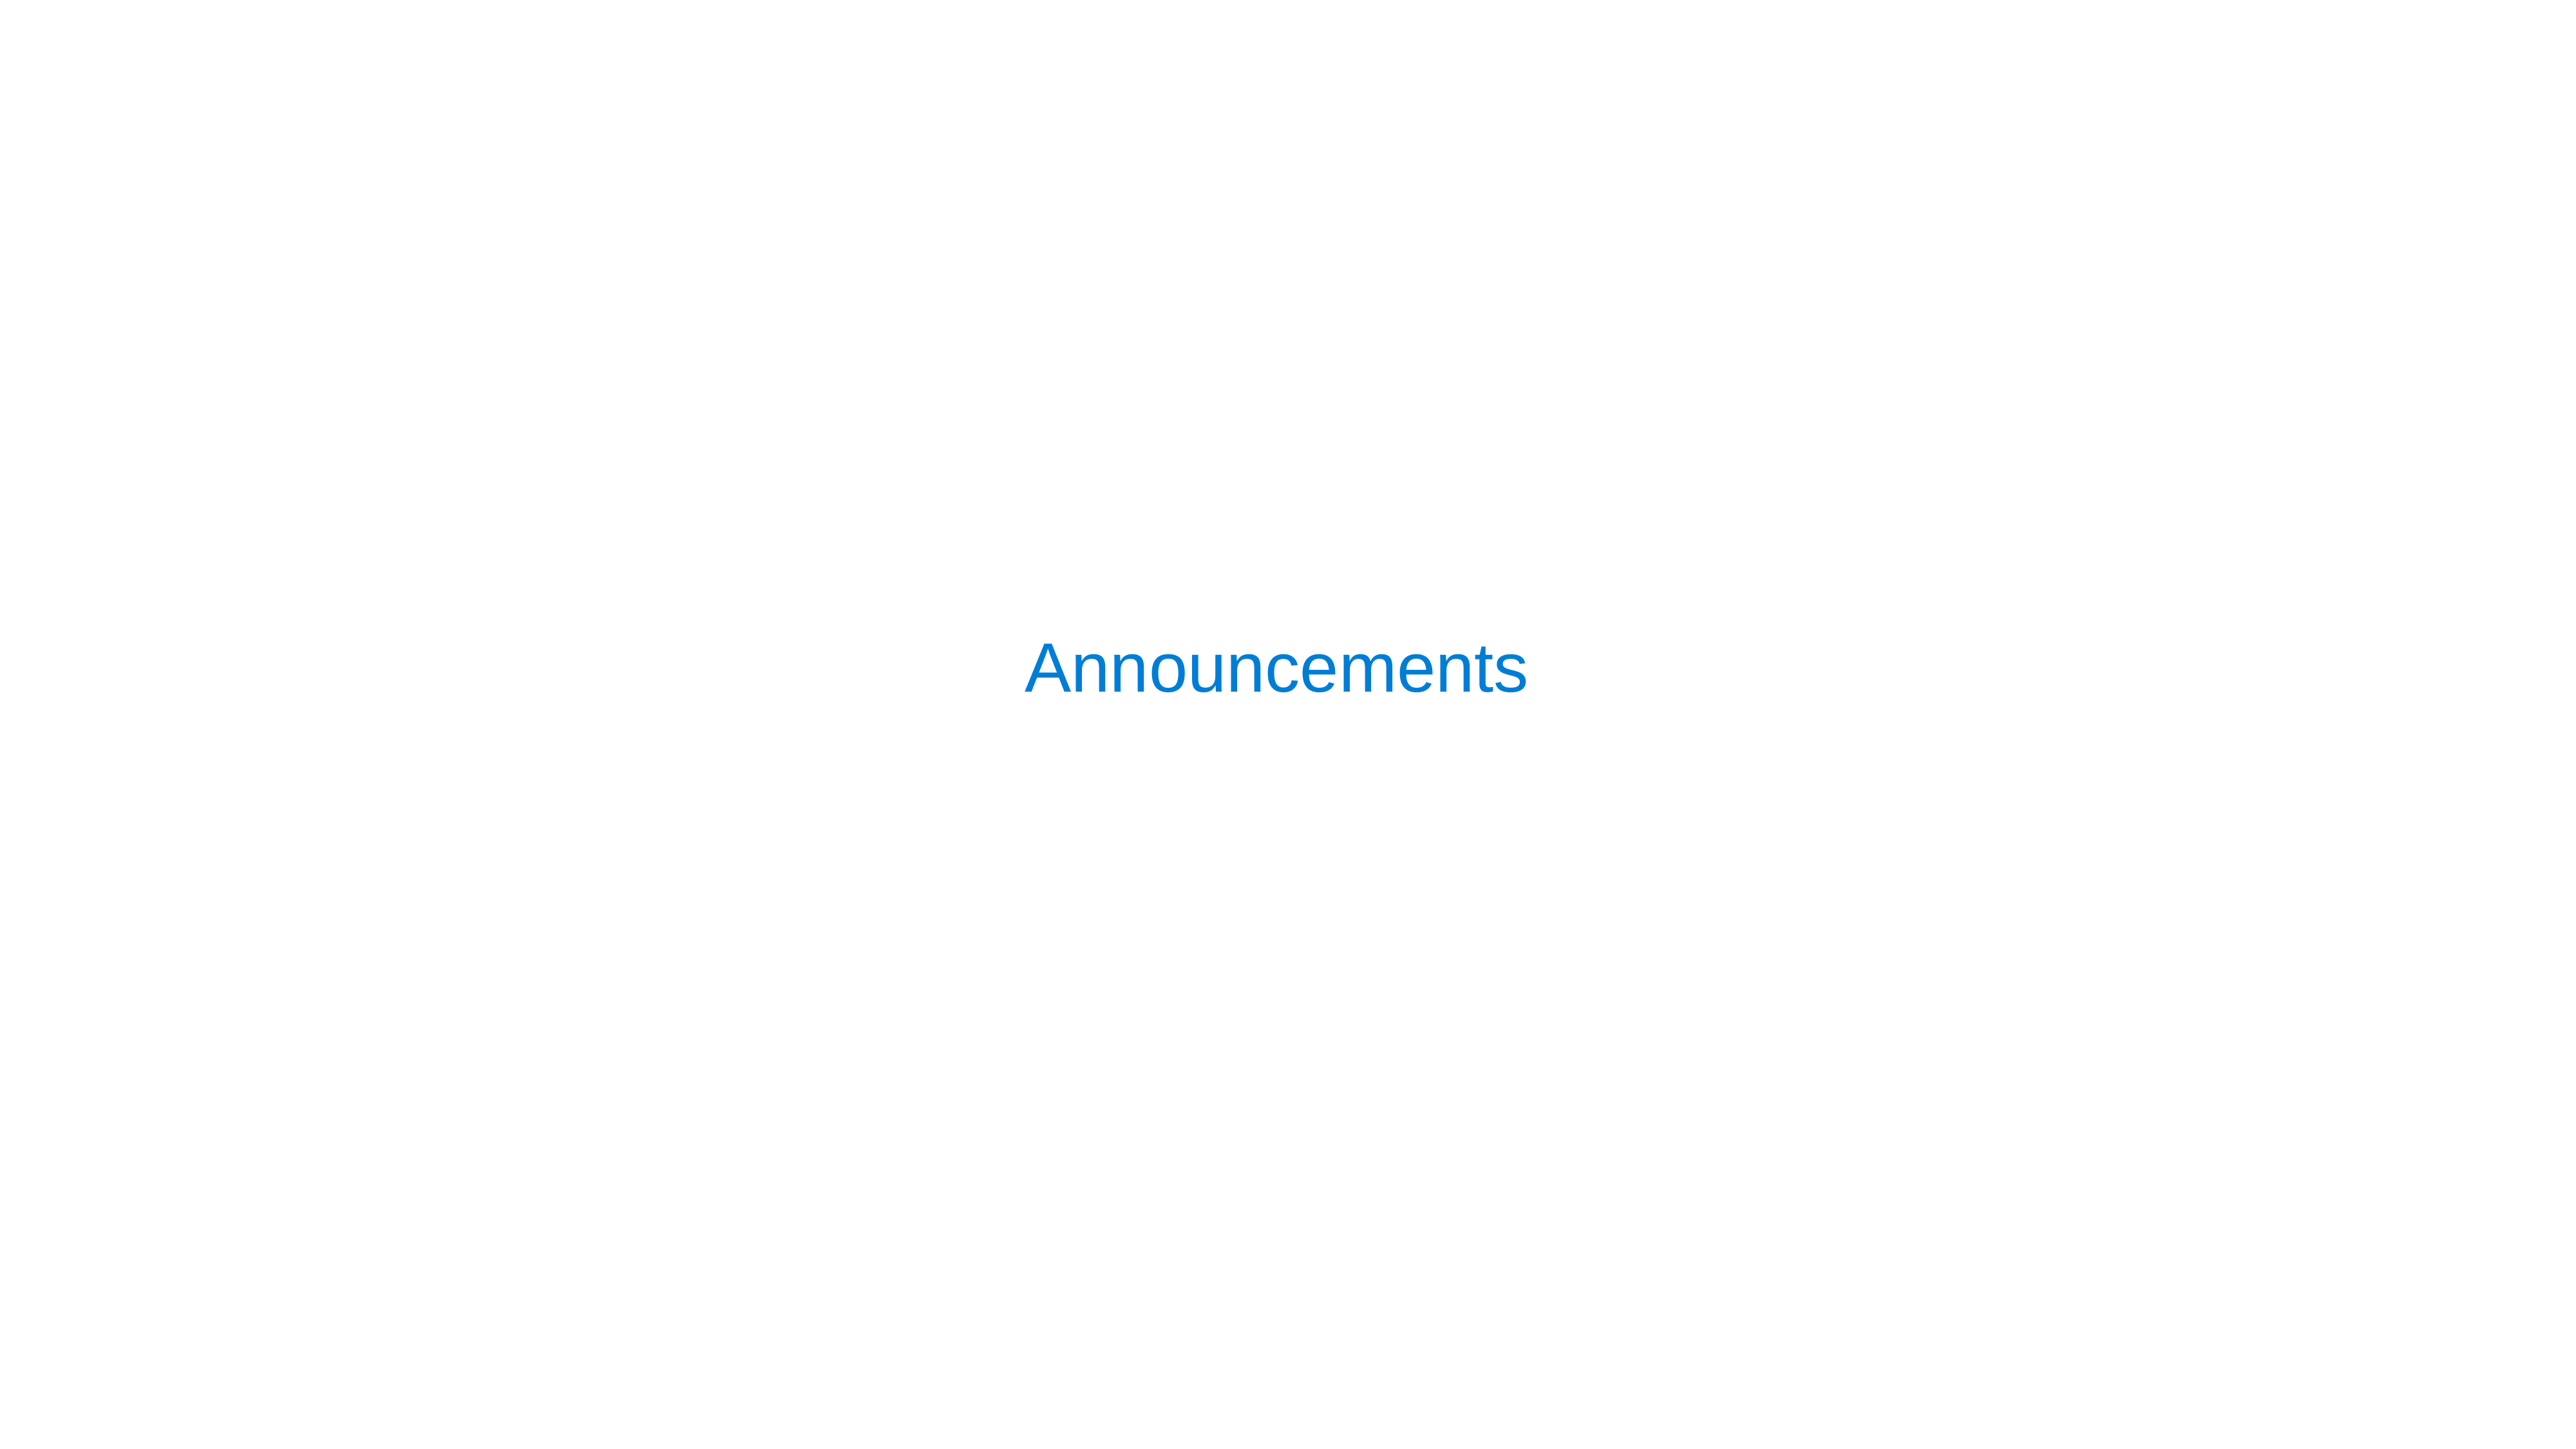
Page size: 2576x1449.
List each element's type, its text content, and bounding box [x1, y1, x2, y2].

title Announcements [185, 295, 2388, 708]
